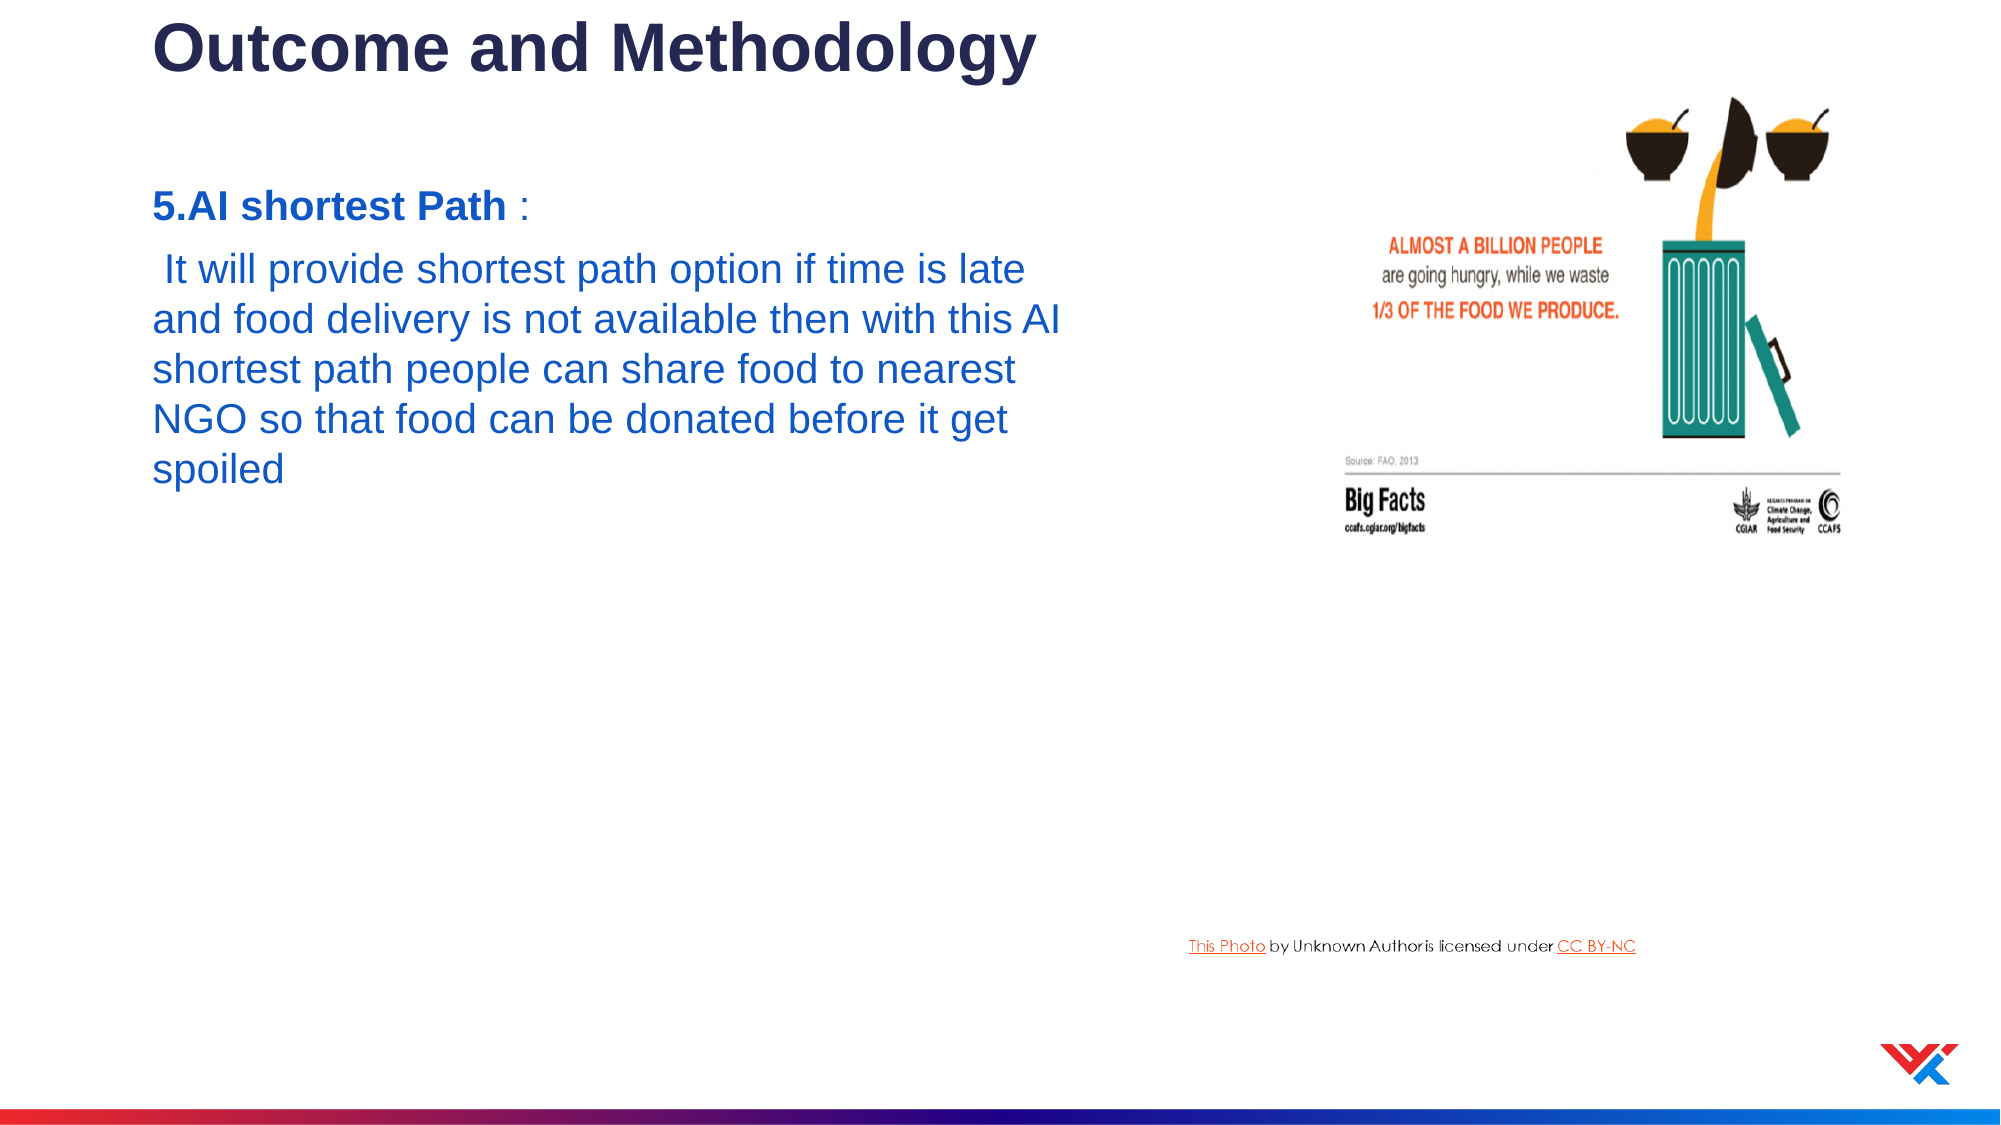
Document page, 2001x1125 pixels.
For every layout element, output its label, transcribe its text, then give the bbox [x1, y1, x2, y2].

picture [1176, 81, 1852, 964]
picture [0, 1109, 2000, 1125]
title Outcome and Methodology [137, 59, 1863, 193]
picture [1880, 1044, 1961, 1089]
list 5.AI shortest Path : It will provide shortest path option if time is late and food delivery is not available then with this AI shortest path people can share food to nearest NGO so that food can be donated before it get spoiled [137, 171, 1089, 954]
